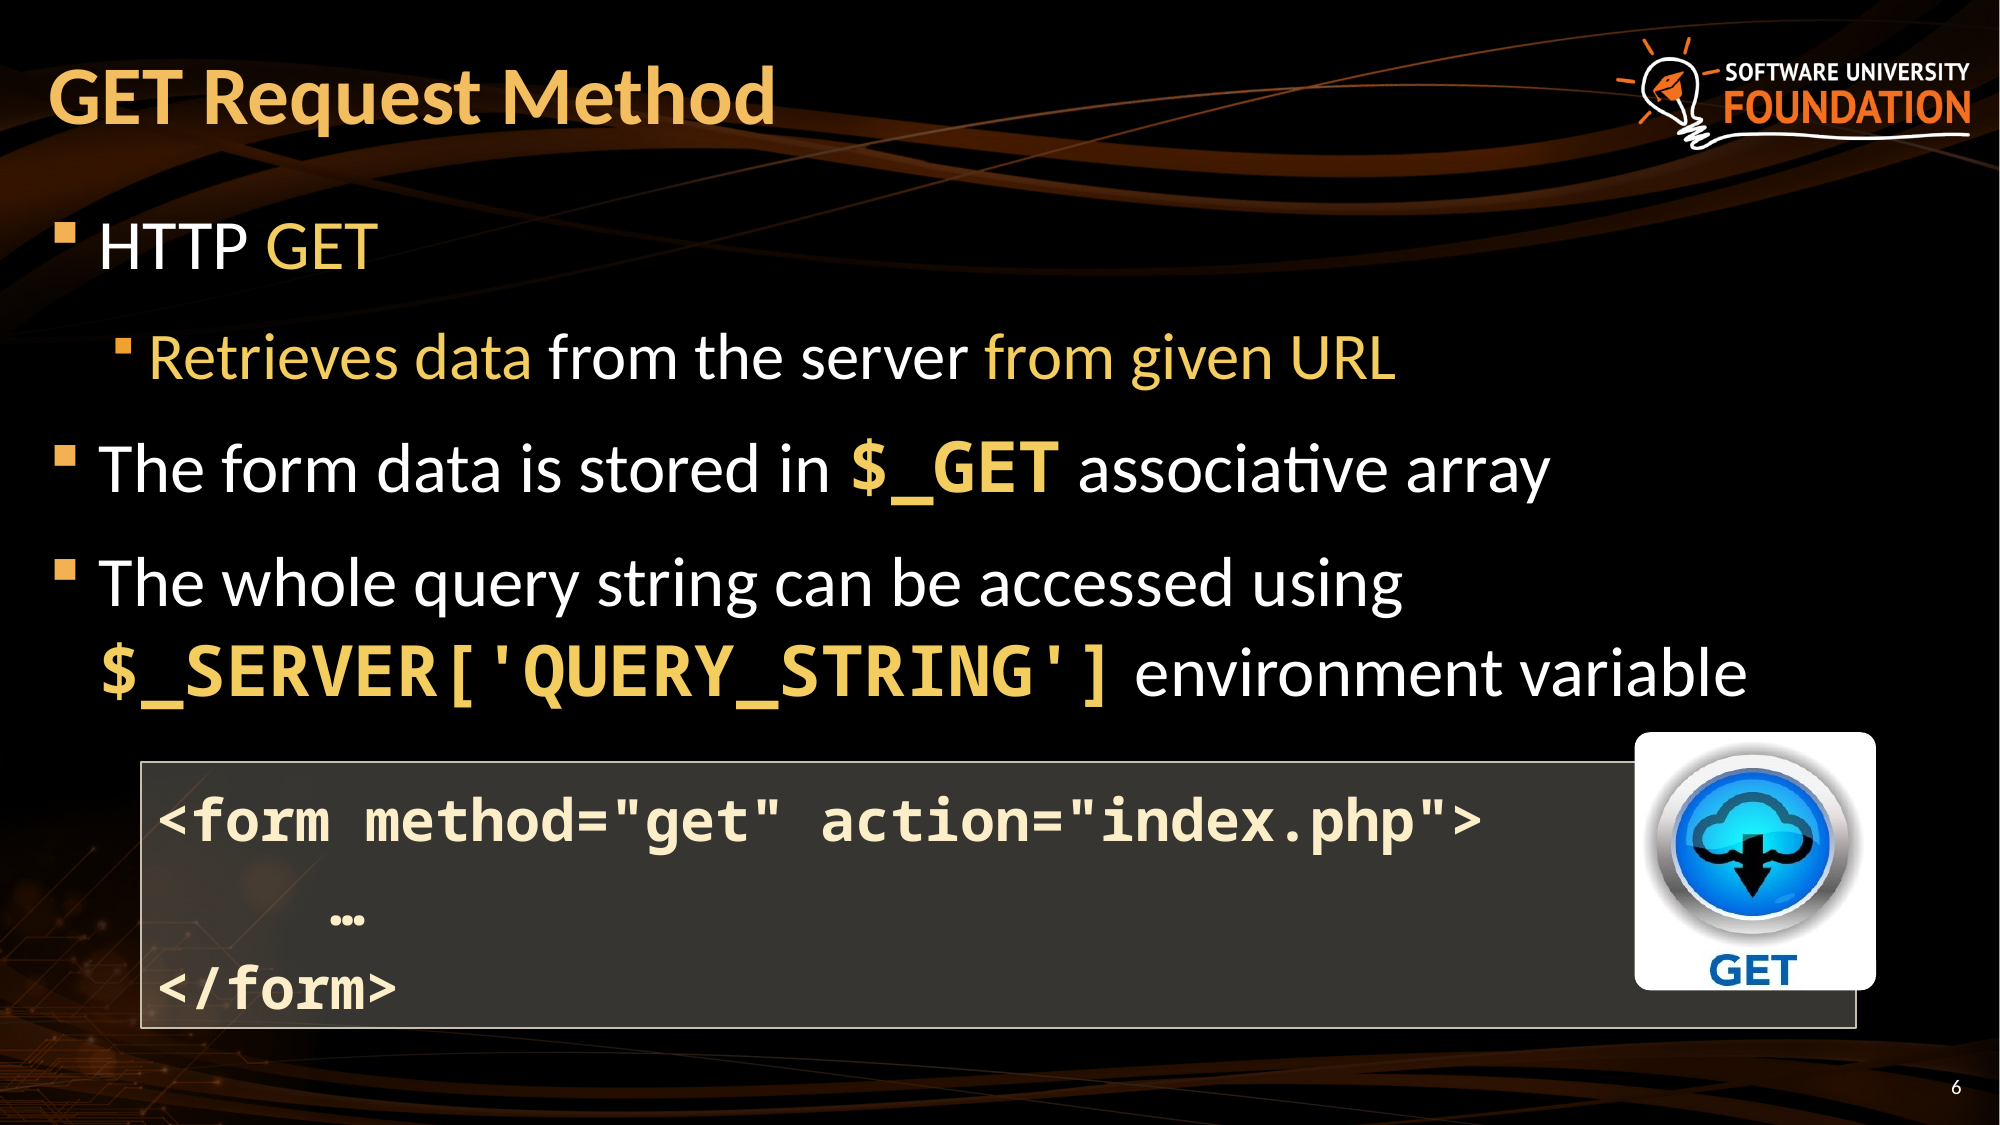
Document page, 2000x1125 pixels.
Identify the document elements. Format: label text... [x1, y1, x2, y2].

title GET Request Method [30, 6, 1602, 189]
text_box <form method="get" action="index.php"> … </form> [140, 761, 1857, 1029]
list HTTP GET Retrieves data from the server from given URL The form data is stored in $_GET associative array The whole query string can be accessed using $_SERVER['QUERY_STRING'] environment variable [31, 188, 1968, 1103]
picture [0, 0, 2000, 1125]
